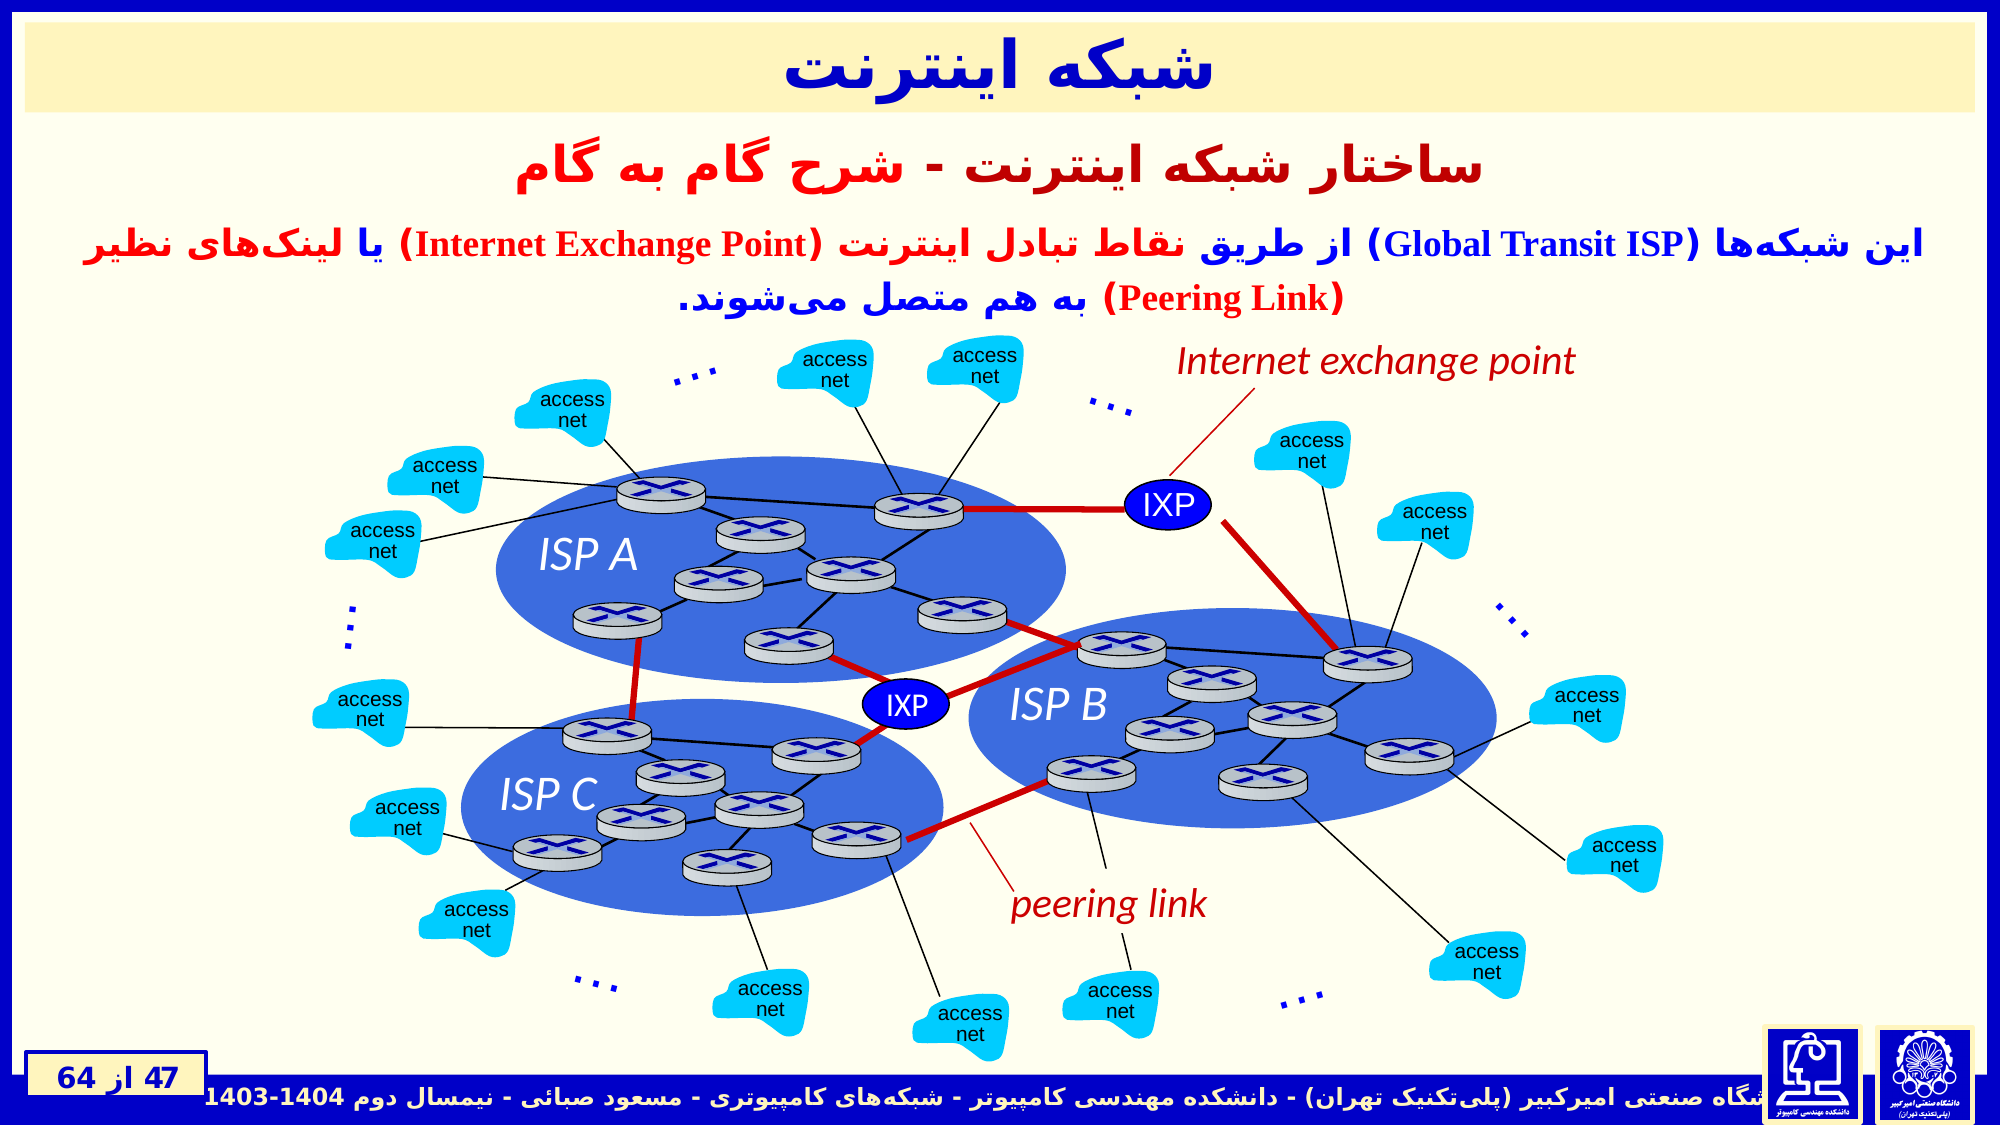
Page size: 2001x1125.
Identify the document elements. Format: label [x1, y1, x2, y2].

text_box [1159, 325, 1603, 476]
text_box [835, 643, 1081, 758]
text_box [0, 0, 2000, 1125]
text_box [812, 822, 901, 859]
text_box [631, 617, 1091, 840]
text_box [1323, 646, 1413, 683]
text_box [573, 602, 662, 640]
text_box [917, 596, 1007, 634]
text_box [1047, 755, 1136, 793]
text_box [963, 475, 1360, 650]
text_box [562, 717, 652, 755]
text_box [744, 627, 834, 665]
text_box [288, 314, 1673, 1063]
text_box [771, 737, 861, 775]
text_box [970, 822, 1224, 935]
text_box [1077, 631, 1167, 669]
